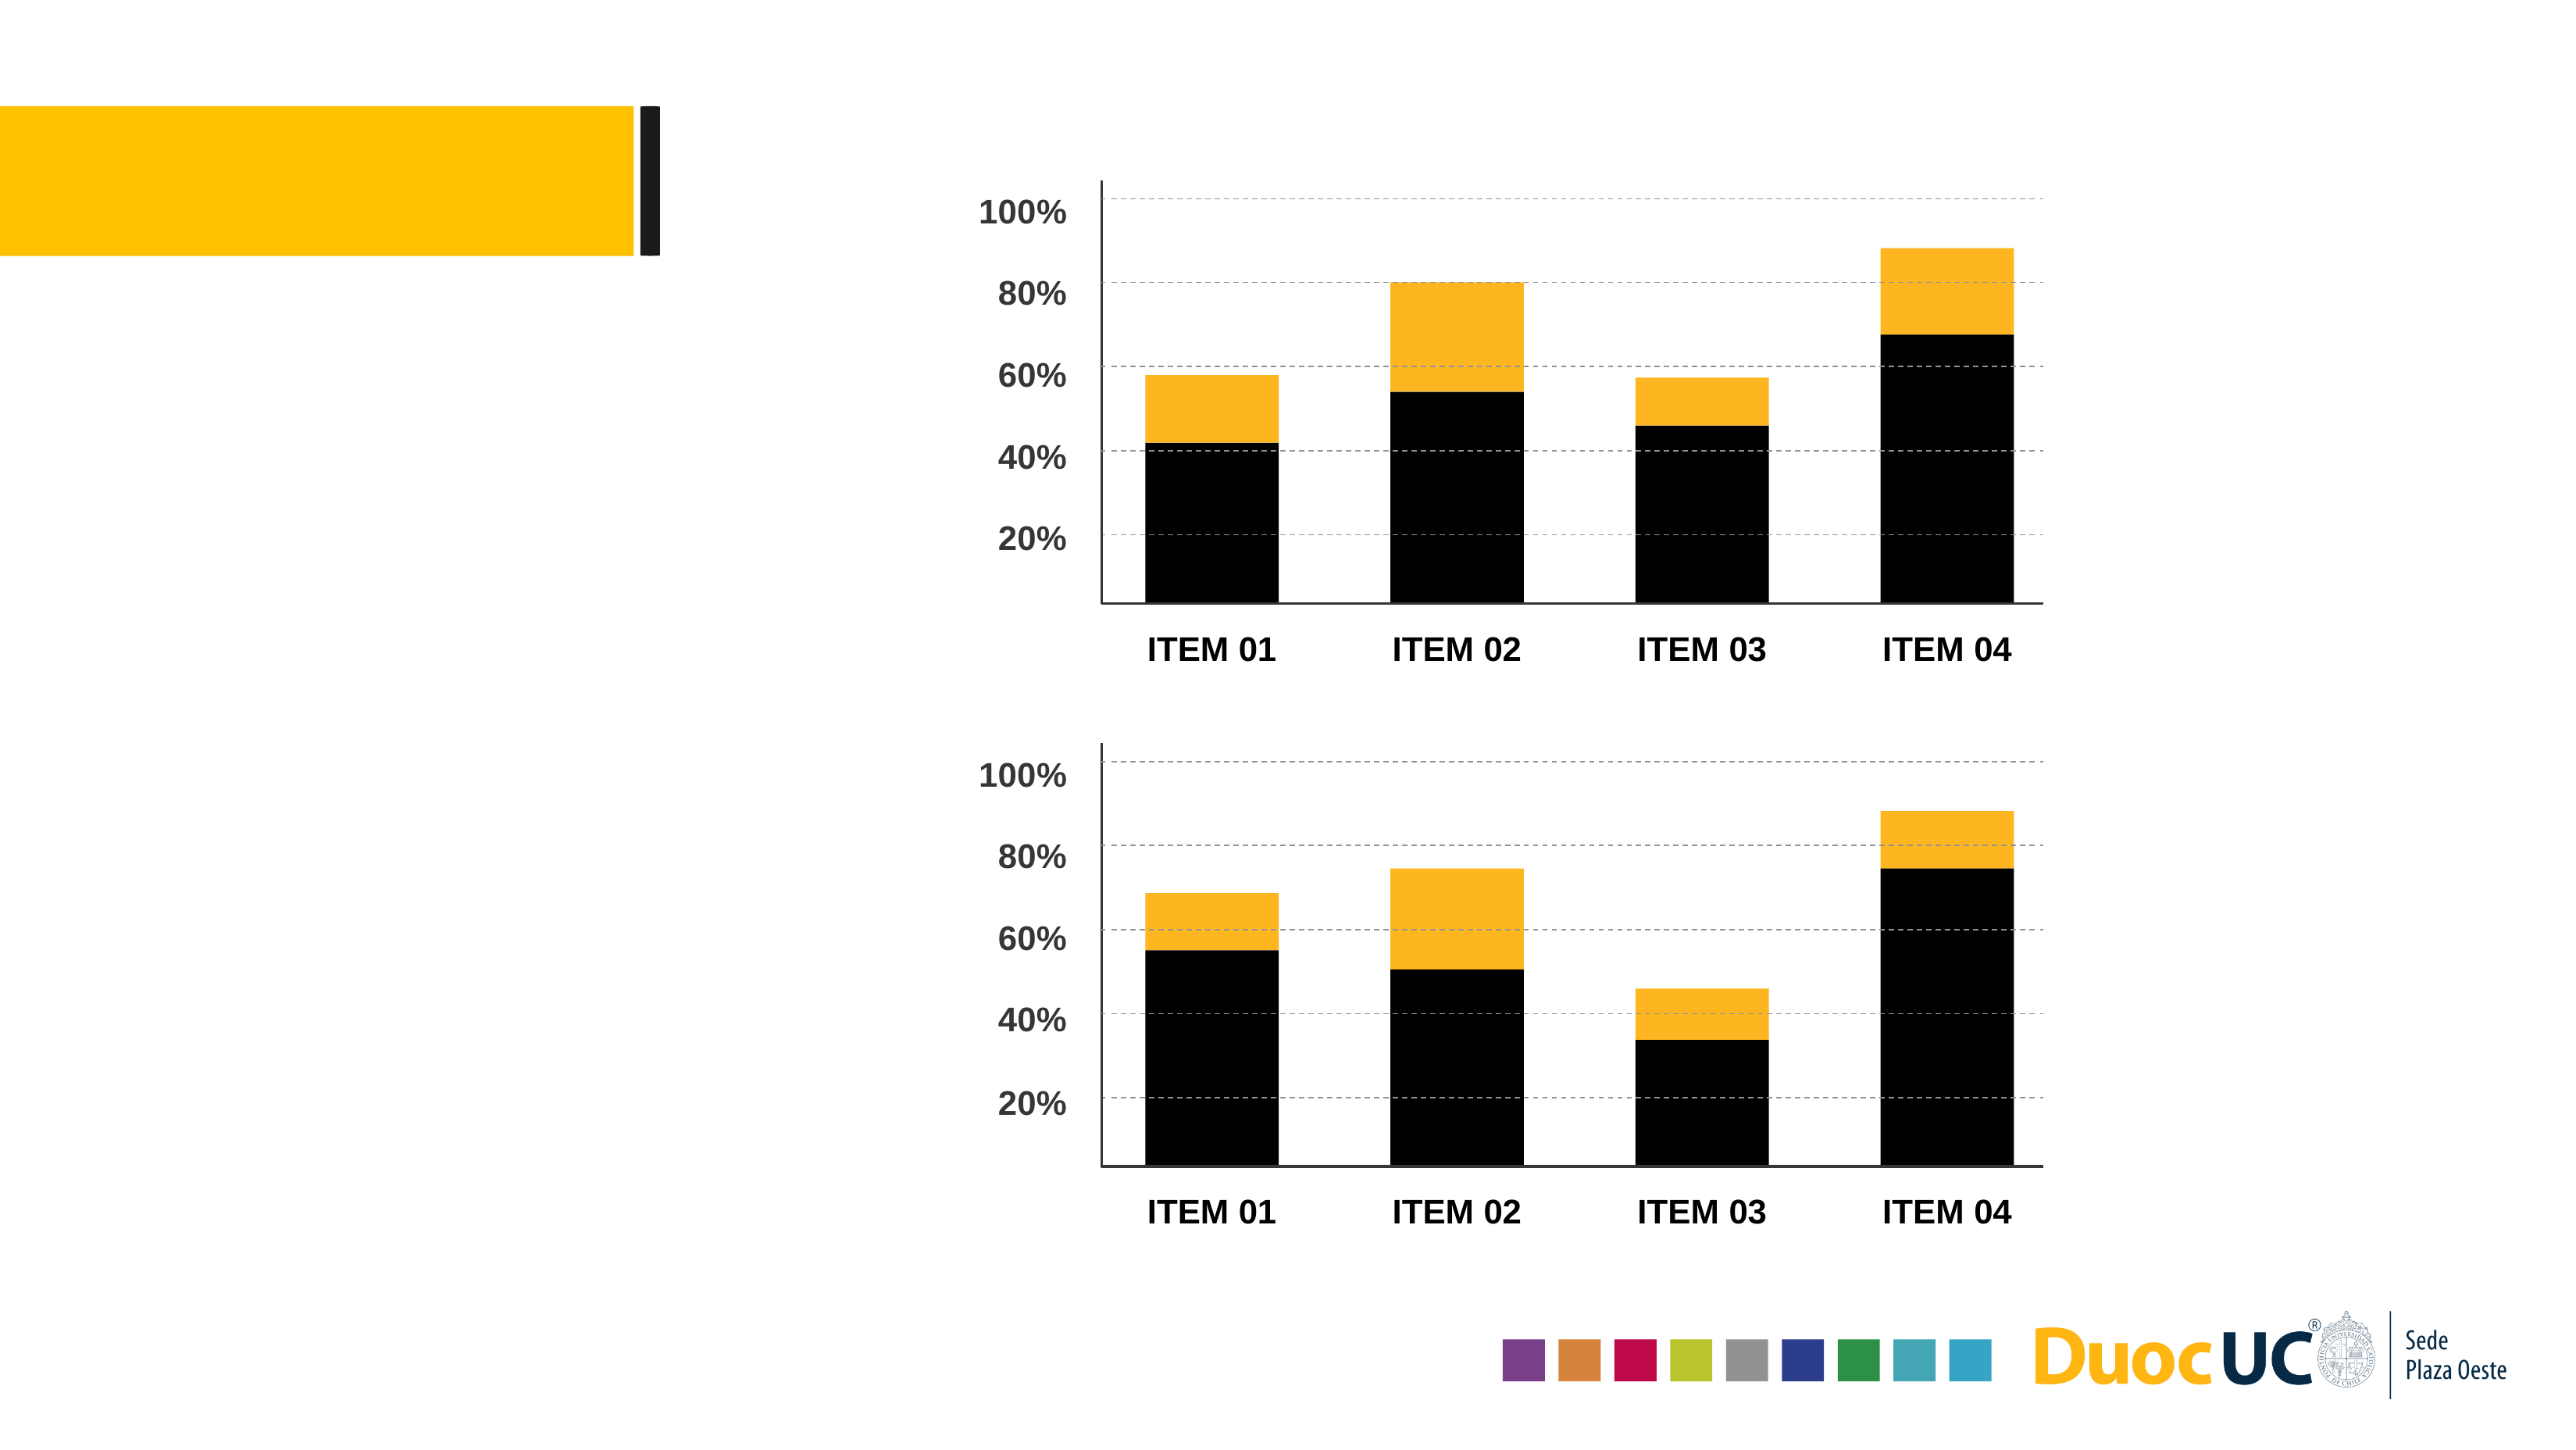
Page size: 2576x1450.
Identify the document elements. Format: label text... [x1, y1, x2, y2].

picture [2031, 1310, 2512, 1400]
text_box 100% [977, 188, 1070, 231]
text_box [1100, 178, 2045, 605]
text_box 40% 20% [996, 995, 1070, 1123]
text_box 80% [996, 832, 1070, 876]
text_box ITEM 04 [1881, 1188, 2014, 1231]
text_box ITEM 02 [1390, 625, 1524, 668]
text_box 80% [996, 270, 1070, 312]
text_box ITEM 03 [1636, 625, 1769, 668]
text_box 60% [996, 351, 1070, 395]
text_box 100% [977, 751, 1070, 795]
text_box ITEM 01 [1145, 625, 1279, 668]
text_box ITEM 04 [1881, 625, 2014, 668]
text_box ITEM 01 [1145, 1188, 1279, 1231]
text_box ITEM 03 [1636, 1188, 1769, 1231]
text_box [1100, 741, 2045, 1169]
text_box 40% [996, 433, 1070, 476]
text_box 60% [996, 914, 1070, 957]
text_box 20% [996, 514, 1070, 558]
text_box ITEM 02 [1390, 1188, 1524, 1231]
